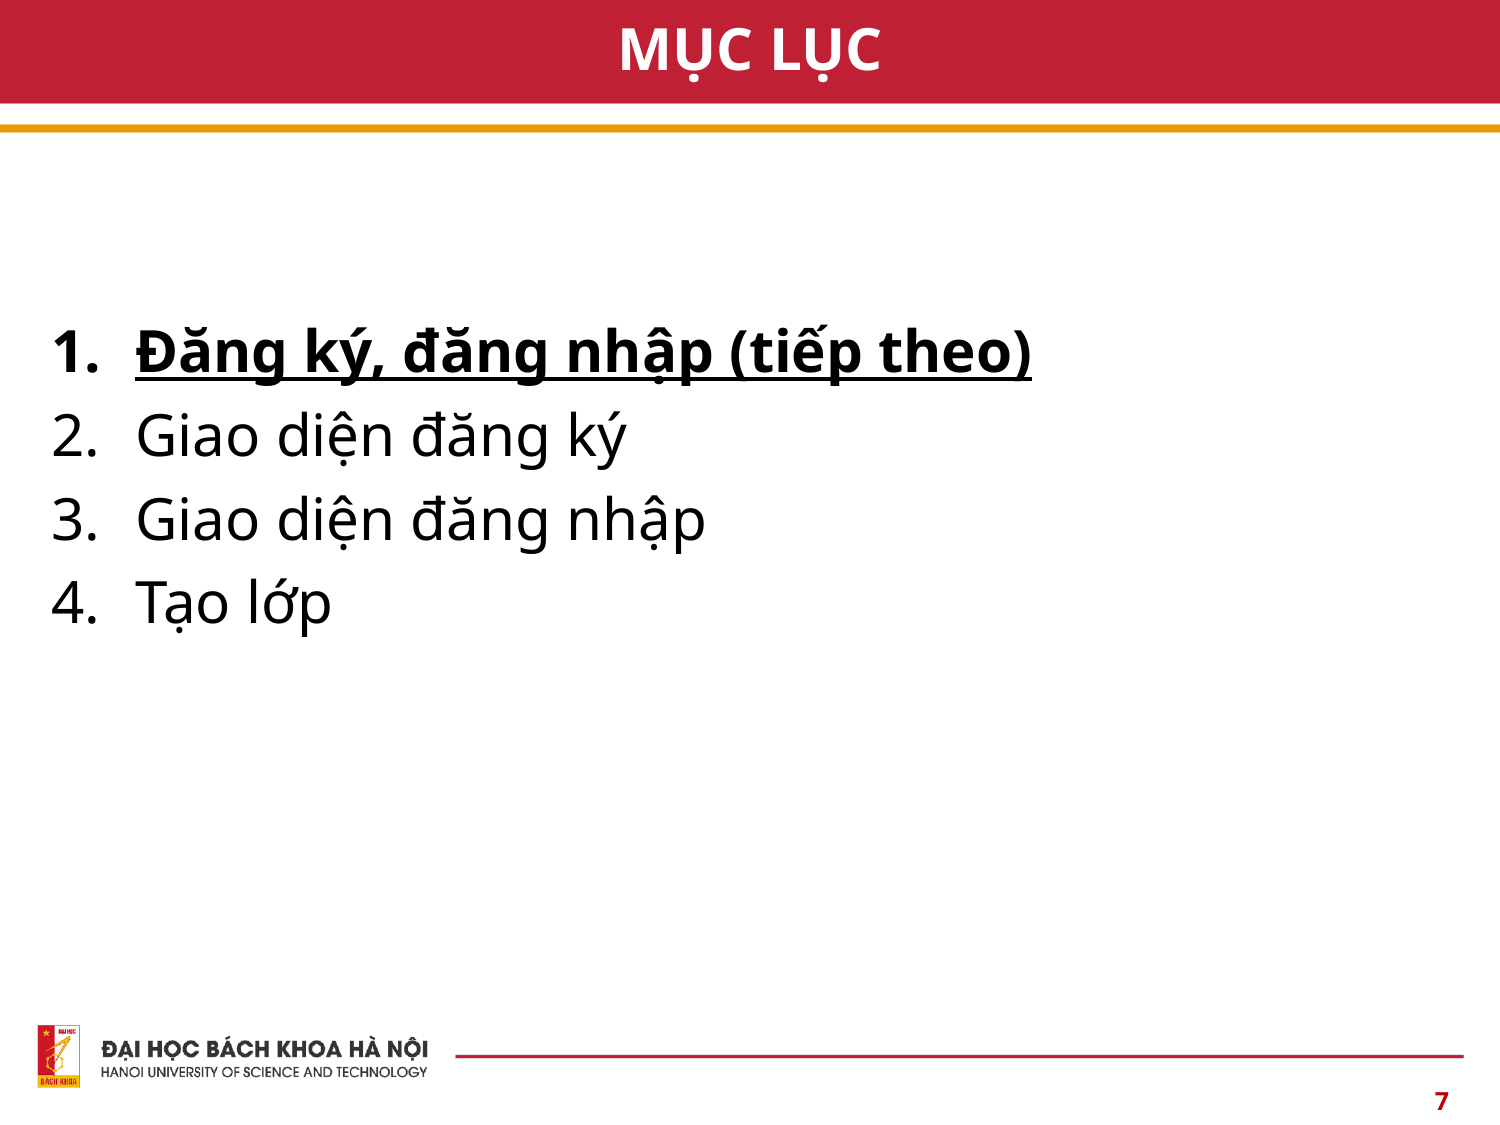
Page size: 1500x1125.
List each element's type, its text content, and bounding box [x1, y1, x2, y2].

title MỤC LỤC [38, 12, 1462, 87]
list Đăng ký, đăng nhập (tiếp theo) Giao diện đăng ký Giao diện đăng nhập Tạo lớp [35, 314, 1464, 809]
slide_number ‹#› [1126, 1078, 1464, 1125]
picture [0, 0, 1500, 1125]
